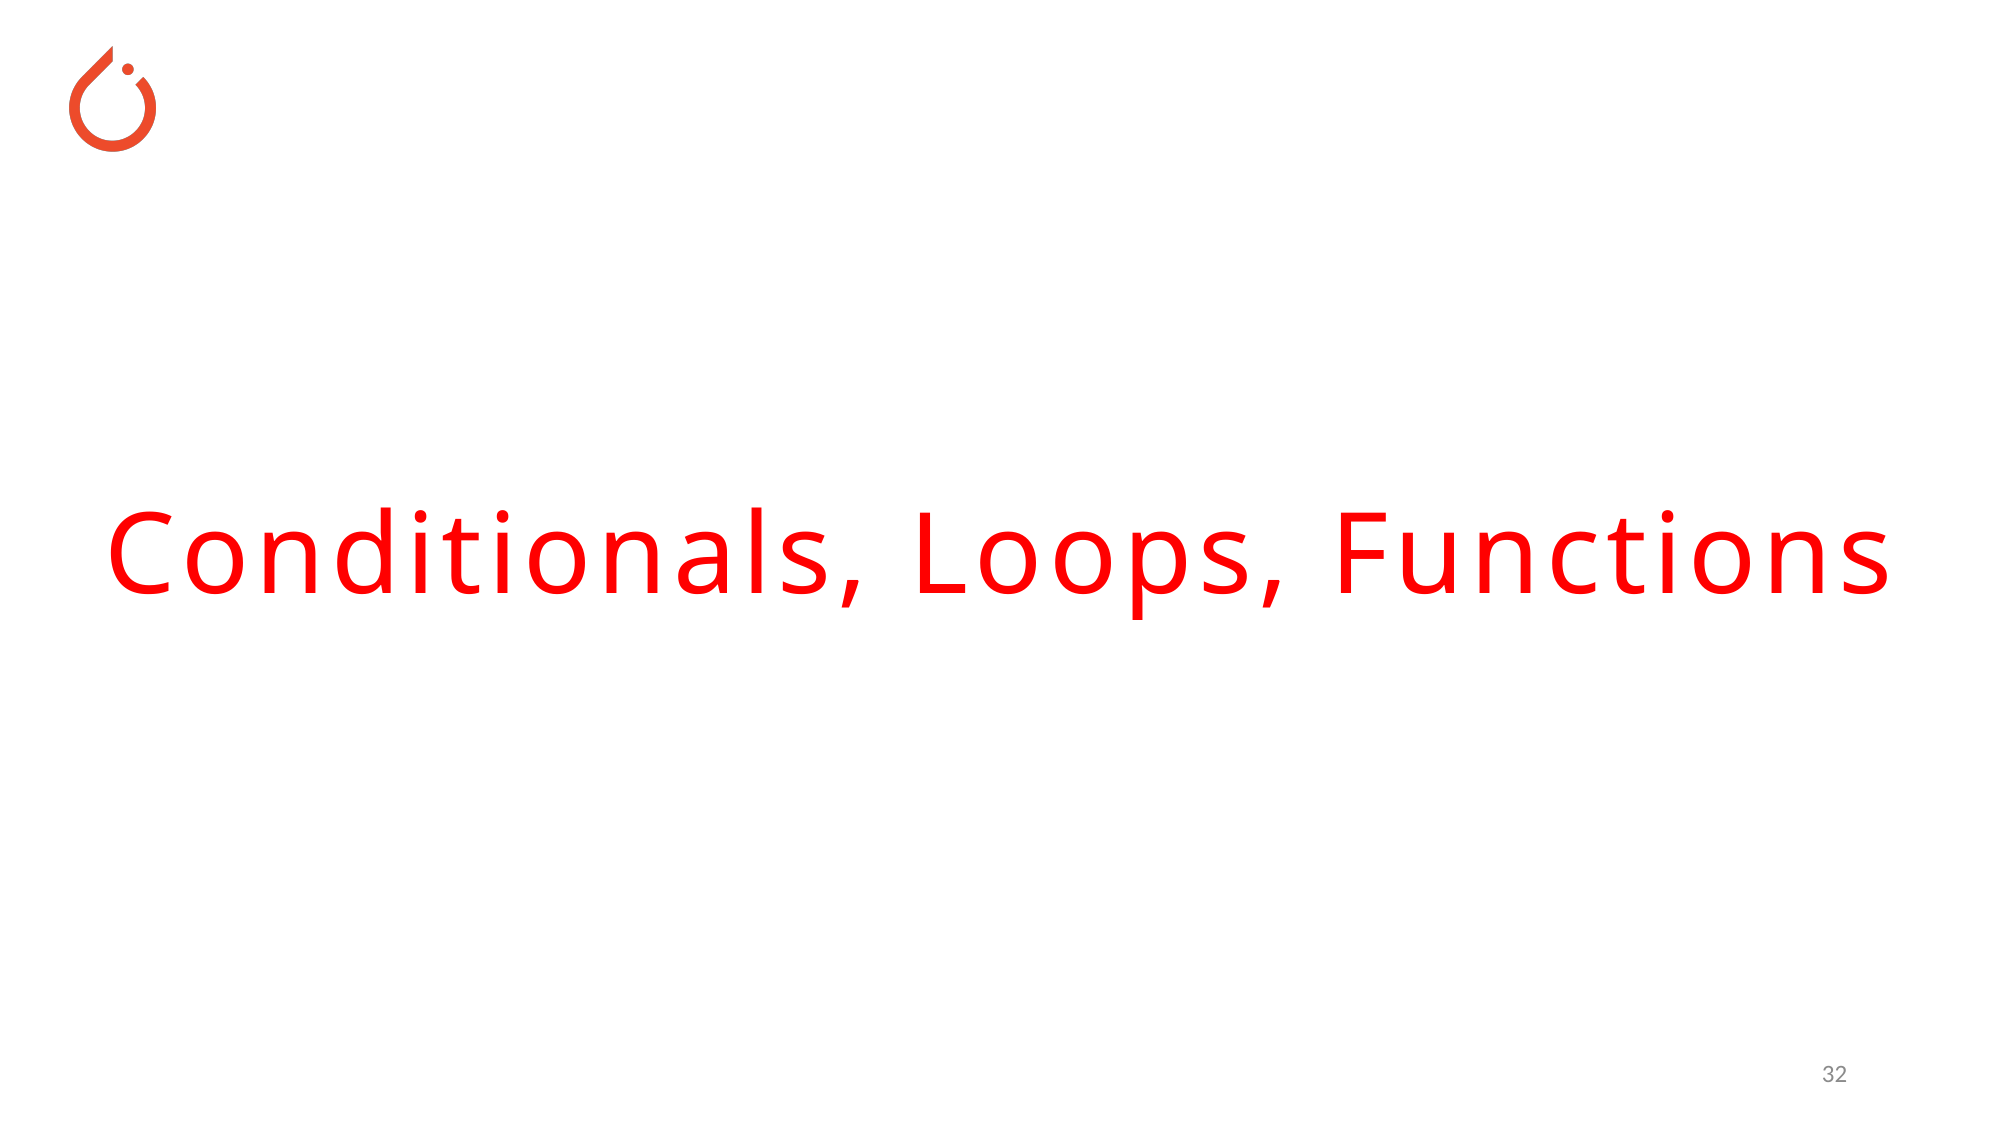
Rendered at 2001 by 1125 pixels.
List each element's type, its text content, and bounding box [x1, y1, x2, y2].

title Conditionals, Loops, Functions [60, 335, 1940, 695]
slide_number 32 [1412, 1042, 1863, 1103]
picture [69, 46, 156, 152]
